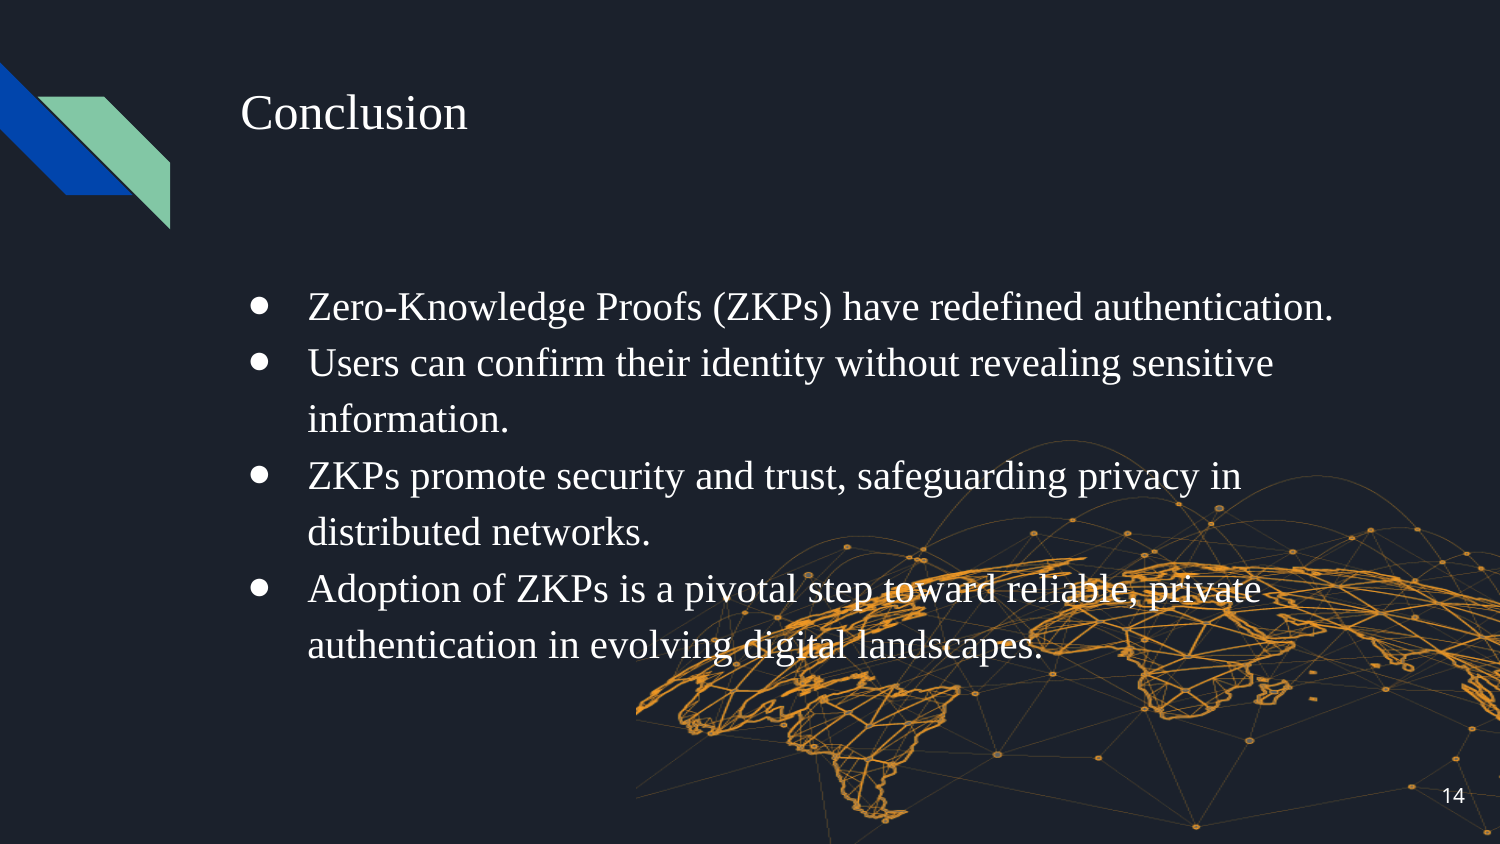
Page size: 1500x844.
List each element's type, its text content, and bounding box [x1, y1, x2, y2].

picture [636, 421, 1500, 844]
list Zero-Knowledge Proofs (ZKPs) have redefined authentication. Users can confirm their identity without revealing sensitive information. ZKPs promote security and trust, safeguarding privacy in distributed networks. Adoption of ZKPs is a pivotal step toward reliable, private authentication in evolving digital landscapes. [212, 257, 1368, 735]
title Conclusion [212, 64, 1368, 215]
